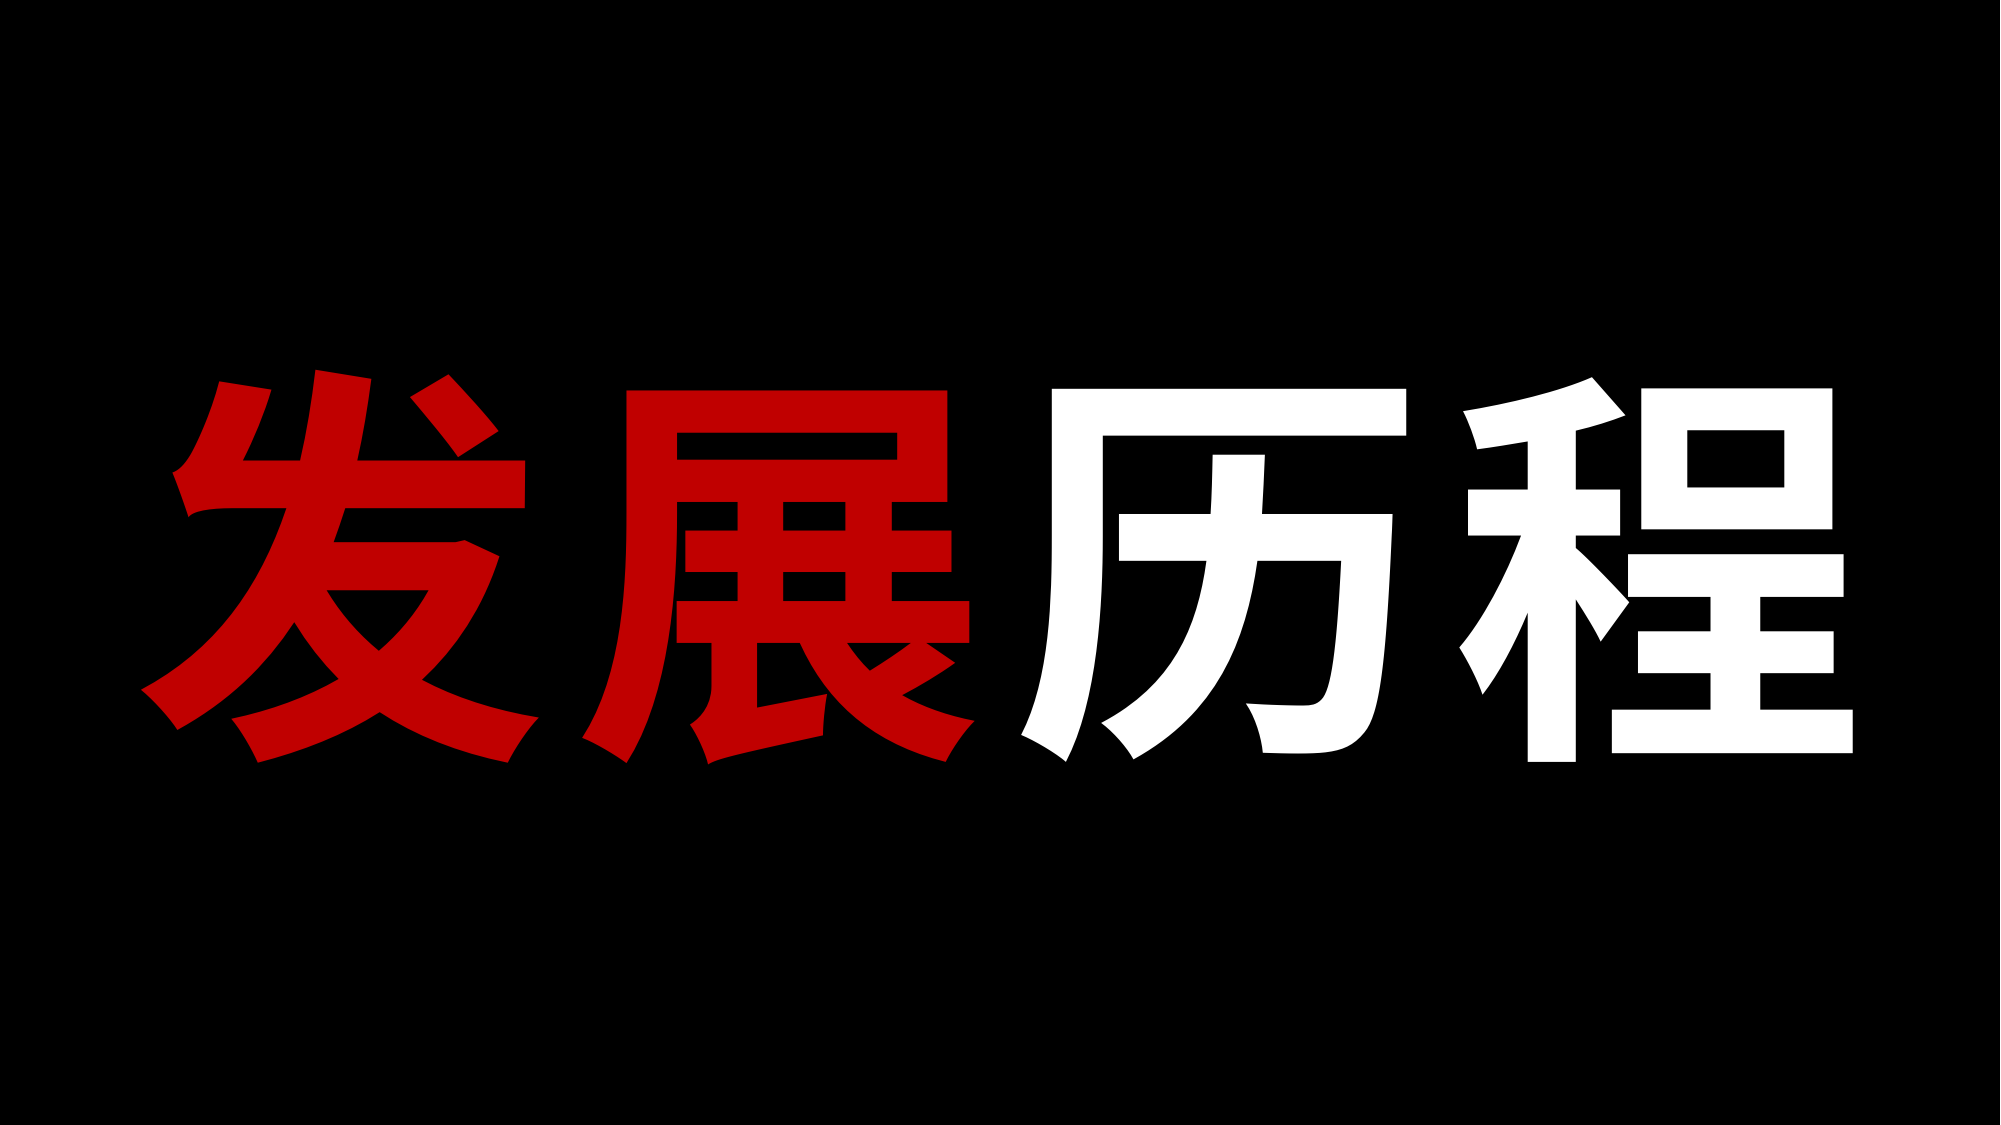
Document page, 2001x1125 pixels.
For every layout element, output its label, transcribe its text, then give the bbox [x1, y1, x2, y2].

text_box 展 [575, 303, 986, 816]
text_box 历 [986, 303, 1425, 816]
text_box 发 [108, 303, 575, 816]
text_box 程 [1425, 303, 1892, 816]
